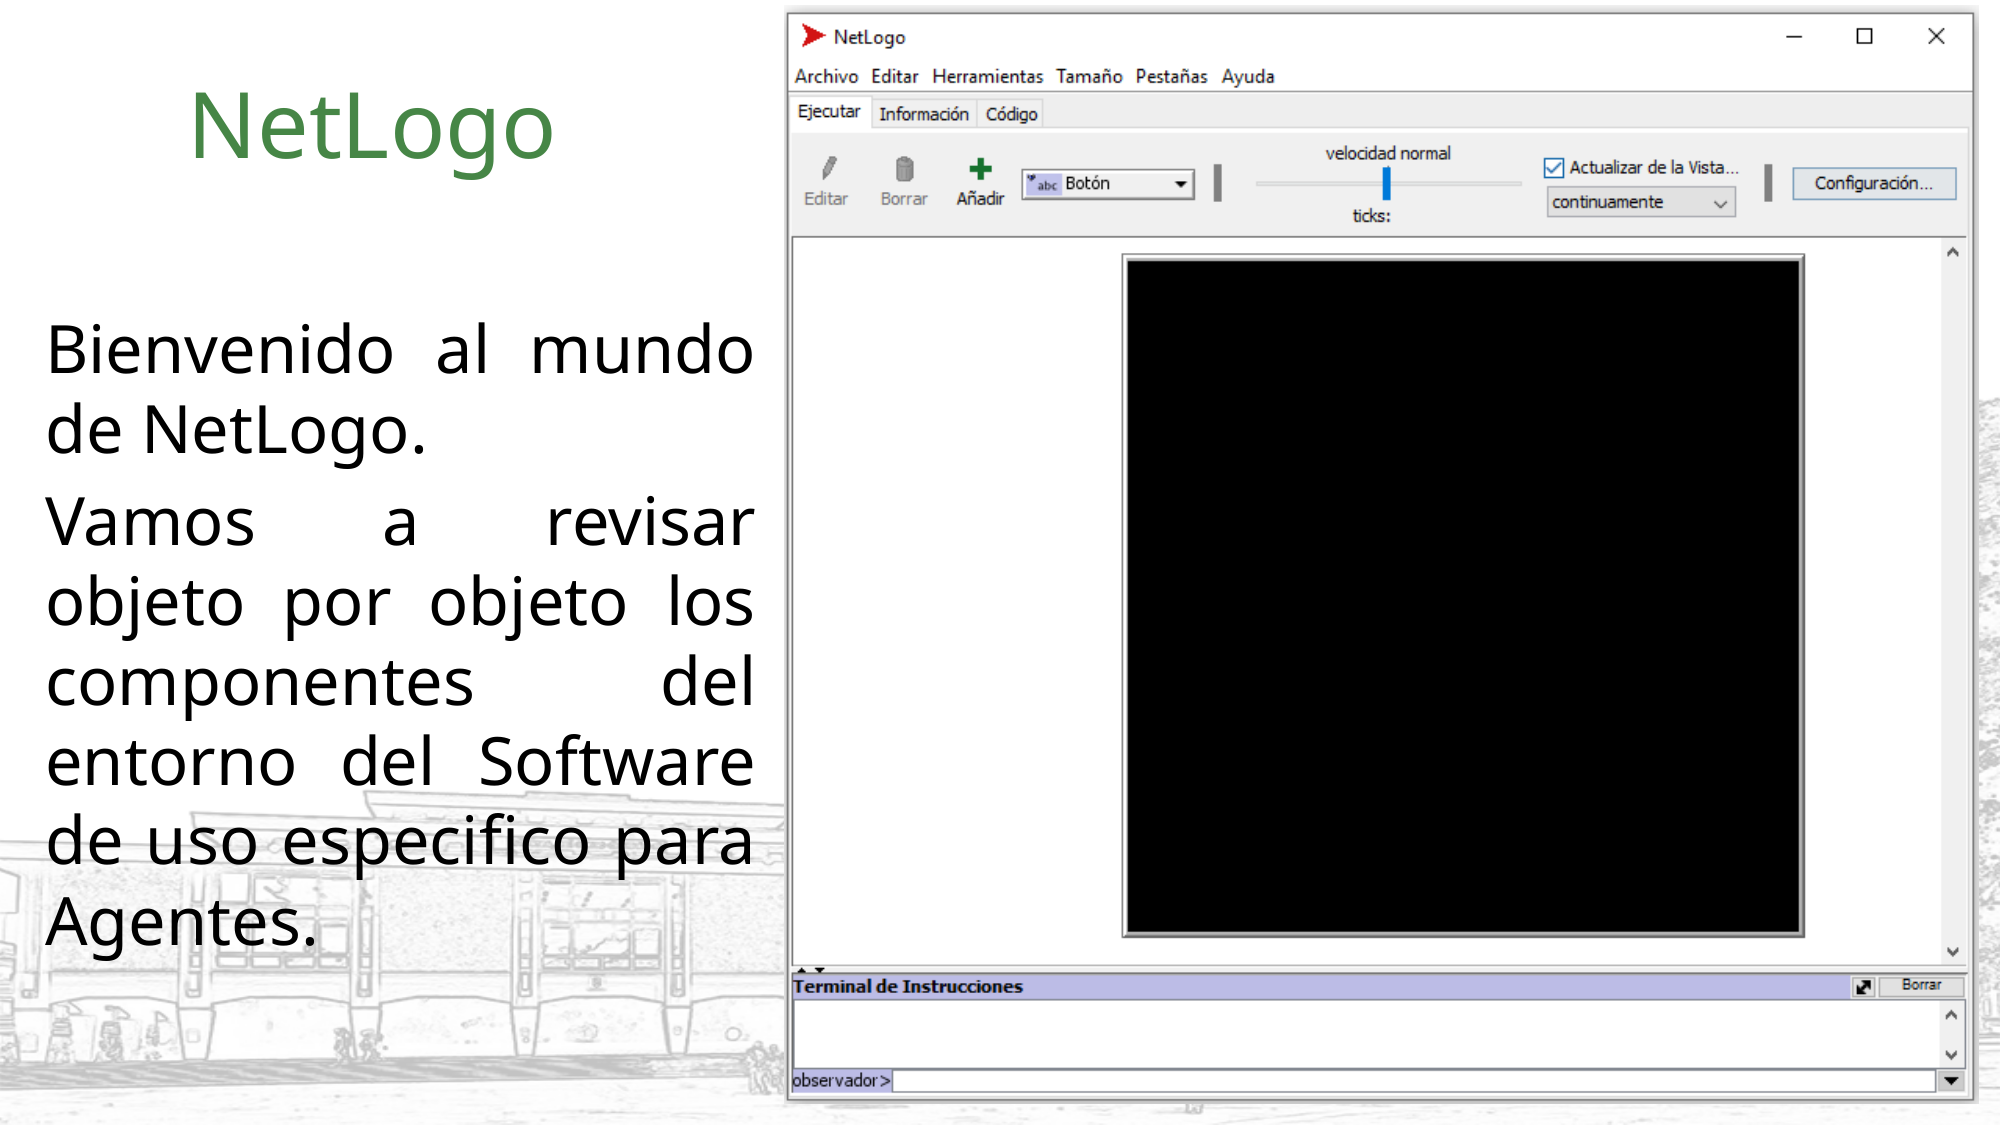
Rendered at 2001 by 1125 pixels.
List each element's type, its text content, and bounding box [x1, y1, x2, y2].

title NetLogo [0, 59, 746, 278]
picture [784, 5, 1979, 1105]
list Bienvenido al mundo de NetLogo. Vamos a revisar objeto por objeto los componentes del entorno del Software de uso especifico para Agentes. [21, 299, 772, 1093]
